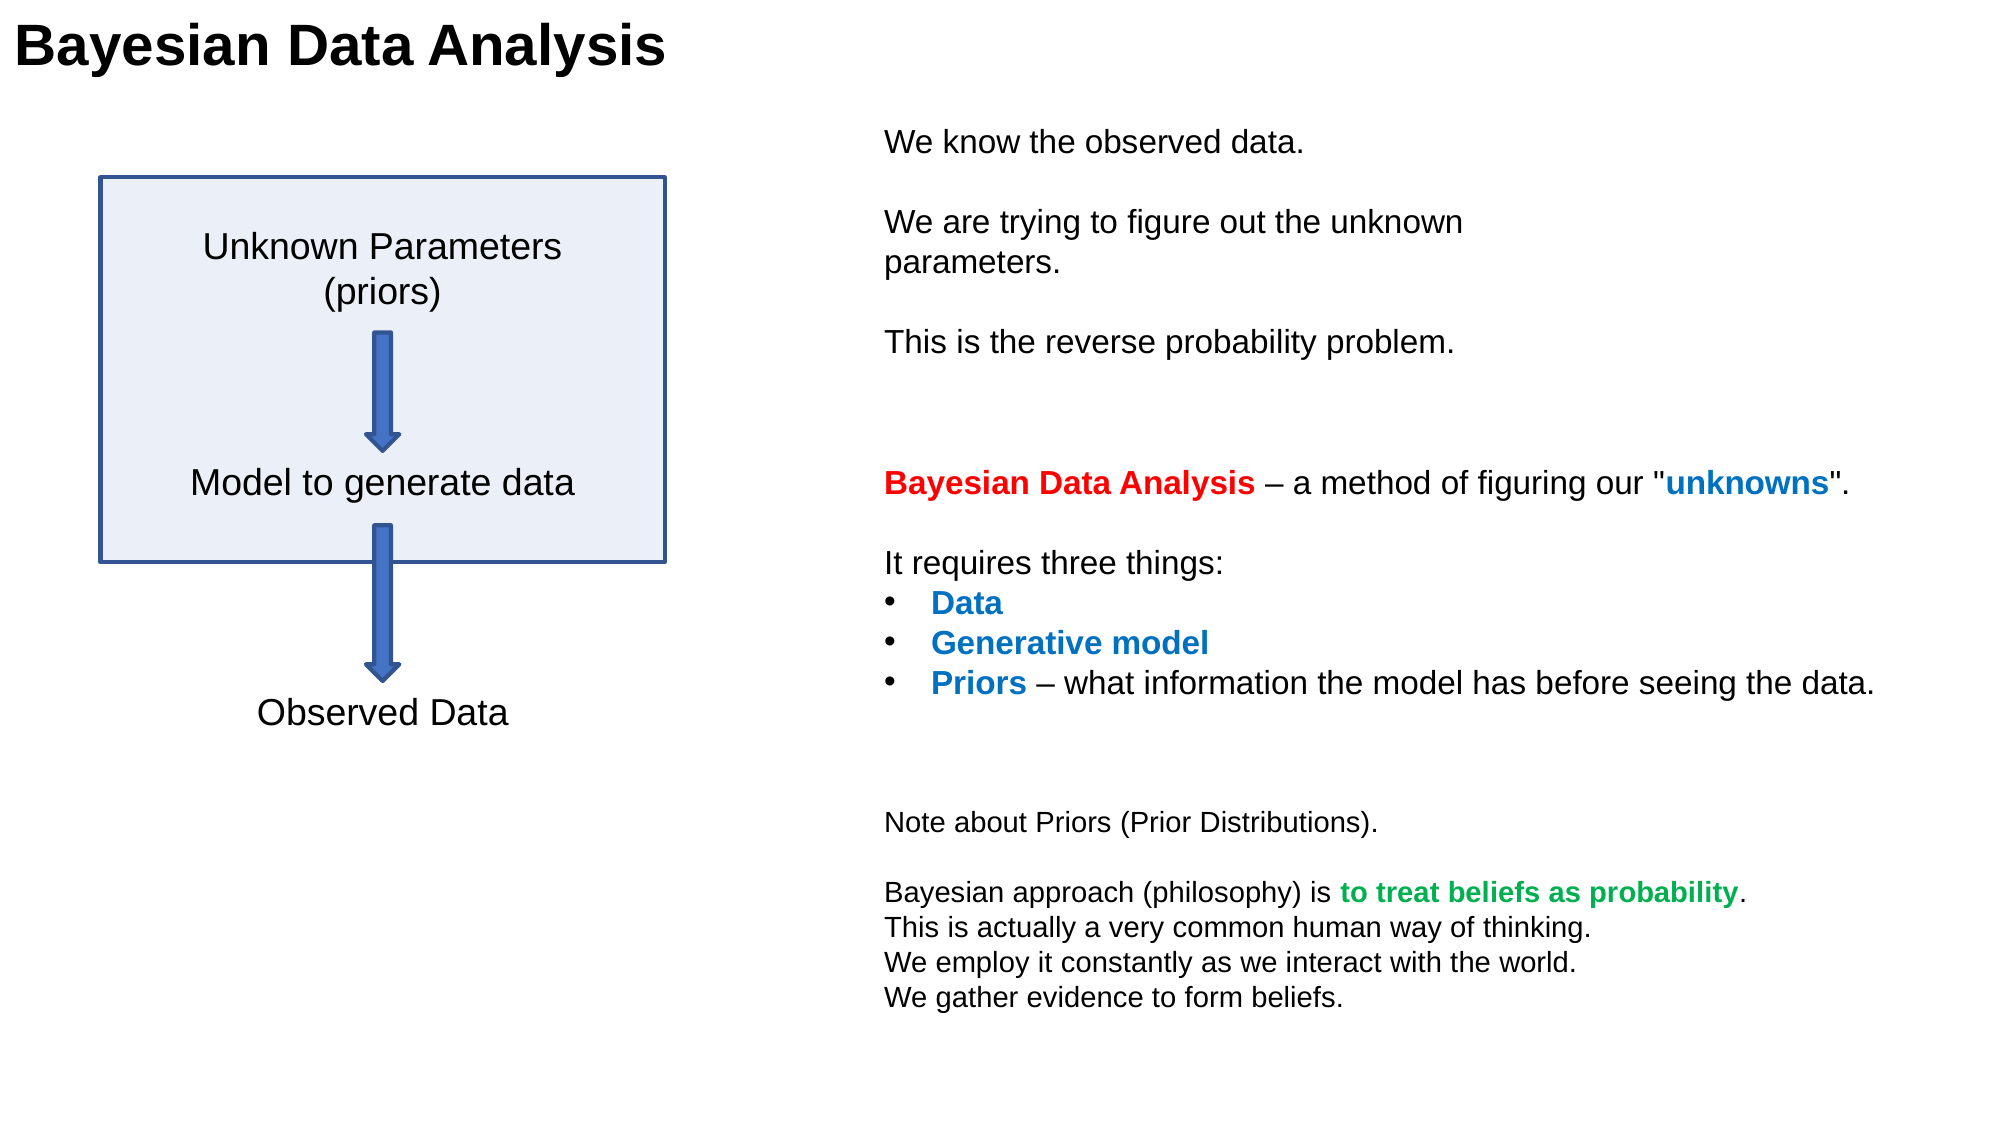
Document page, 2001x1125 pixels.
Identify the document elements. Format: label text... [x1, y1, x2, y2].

text_box Note about Priors (Prior Distributions). Bayesian approach (philosophy) is to treat beliefs as probability. This is actually a very common human way of thinking. We employ it constantly as we interact with the world. We gather evidence to form beliefs. [869, 796, 1822, 1021]
text_box Bayesian Data Analysis [0, 0, 753, 85]
text_box [364, 330, 402, 453]
text_box [98, 175, 667, 564]
text_box [364, 523, 402, 684]
text_box Bayesian Data Analysis – a method of figuring our "unknowns". It requires three things: Data Generative model Priors – what information the model has before seeing the data. [869, 453, 1950, 709]
text_box Unknown Parameters (priors) [130, 214, 635, 320]
text_box Observed Data [130, 680, 635, 741]
text_box We know the observed data. We are trying to figure out the unknown parameters. This is the reverse probability problem. [869, 113, 1591, 368]
text_box Model to generate data [130, 450, 635, 511]
